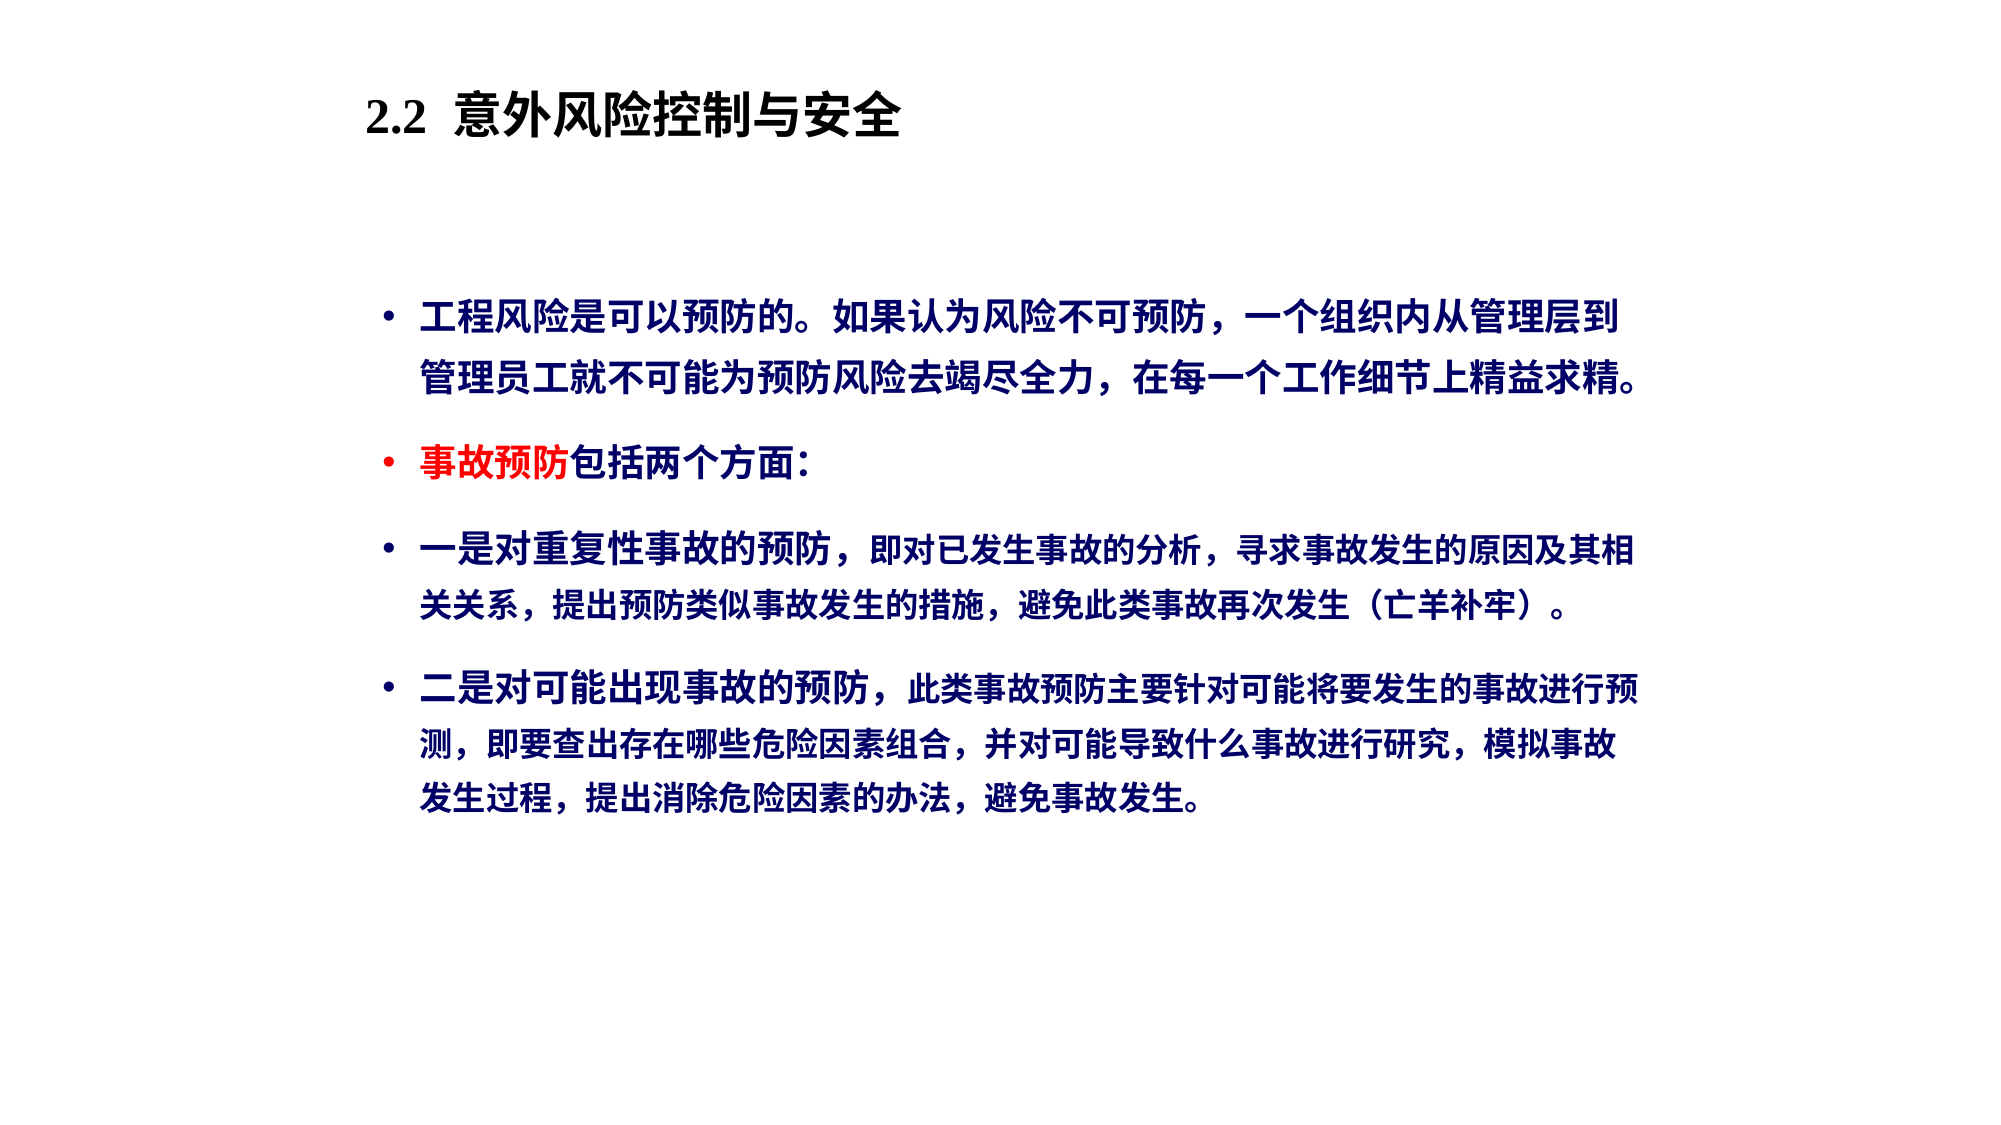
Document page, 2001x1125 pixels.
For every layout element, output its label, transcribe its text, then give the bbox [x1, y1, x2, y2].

list 工程风险是可以预防的。如果认为风险不可预防，一个组织内从管理层到管理员工就不可能为预防风险去竭尽全力，在每一个工作细节上精益求精。 事故预防包括两个方面： 一是对重复性事故的预防，即对已发生事故的分析，寻求事故发生的原因及其相关关系，提出预防类似事故发生的措施，避免此类事故再次发生（亡羊补牢）。 二是对可能出现事故的预防，此类事故预防主要针对可能将要发生的事故进行预测，即要查出存在哪些危险因素组合，并对可能导致什么事故进行研究，模拟事故发生过程，提出消除危险因素的办法，避免事故发生。 [367, 269, 1663, 988]
title 2.2 意外风险控制与安全 [350, 50, 1625, 185]
